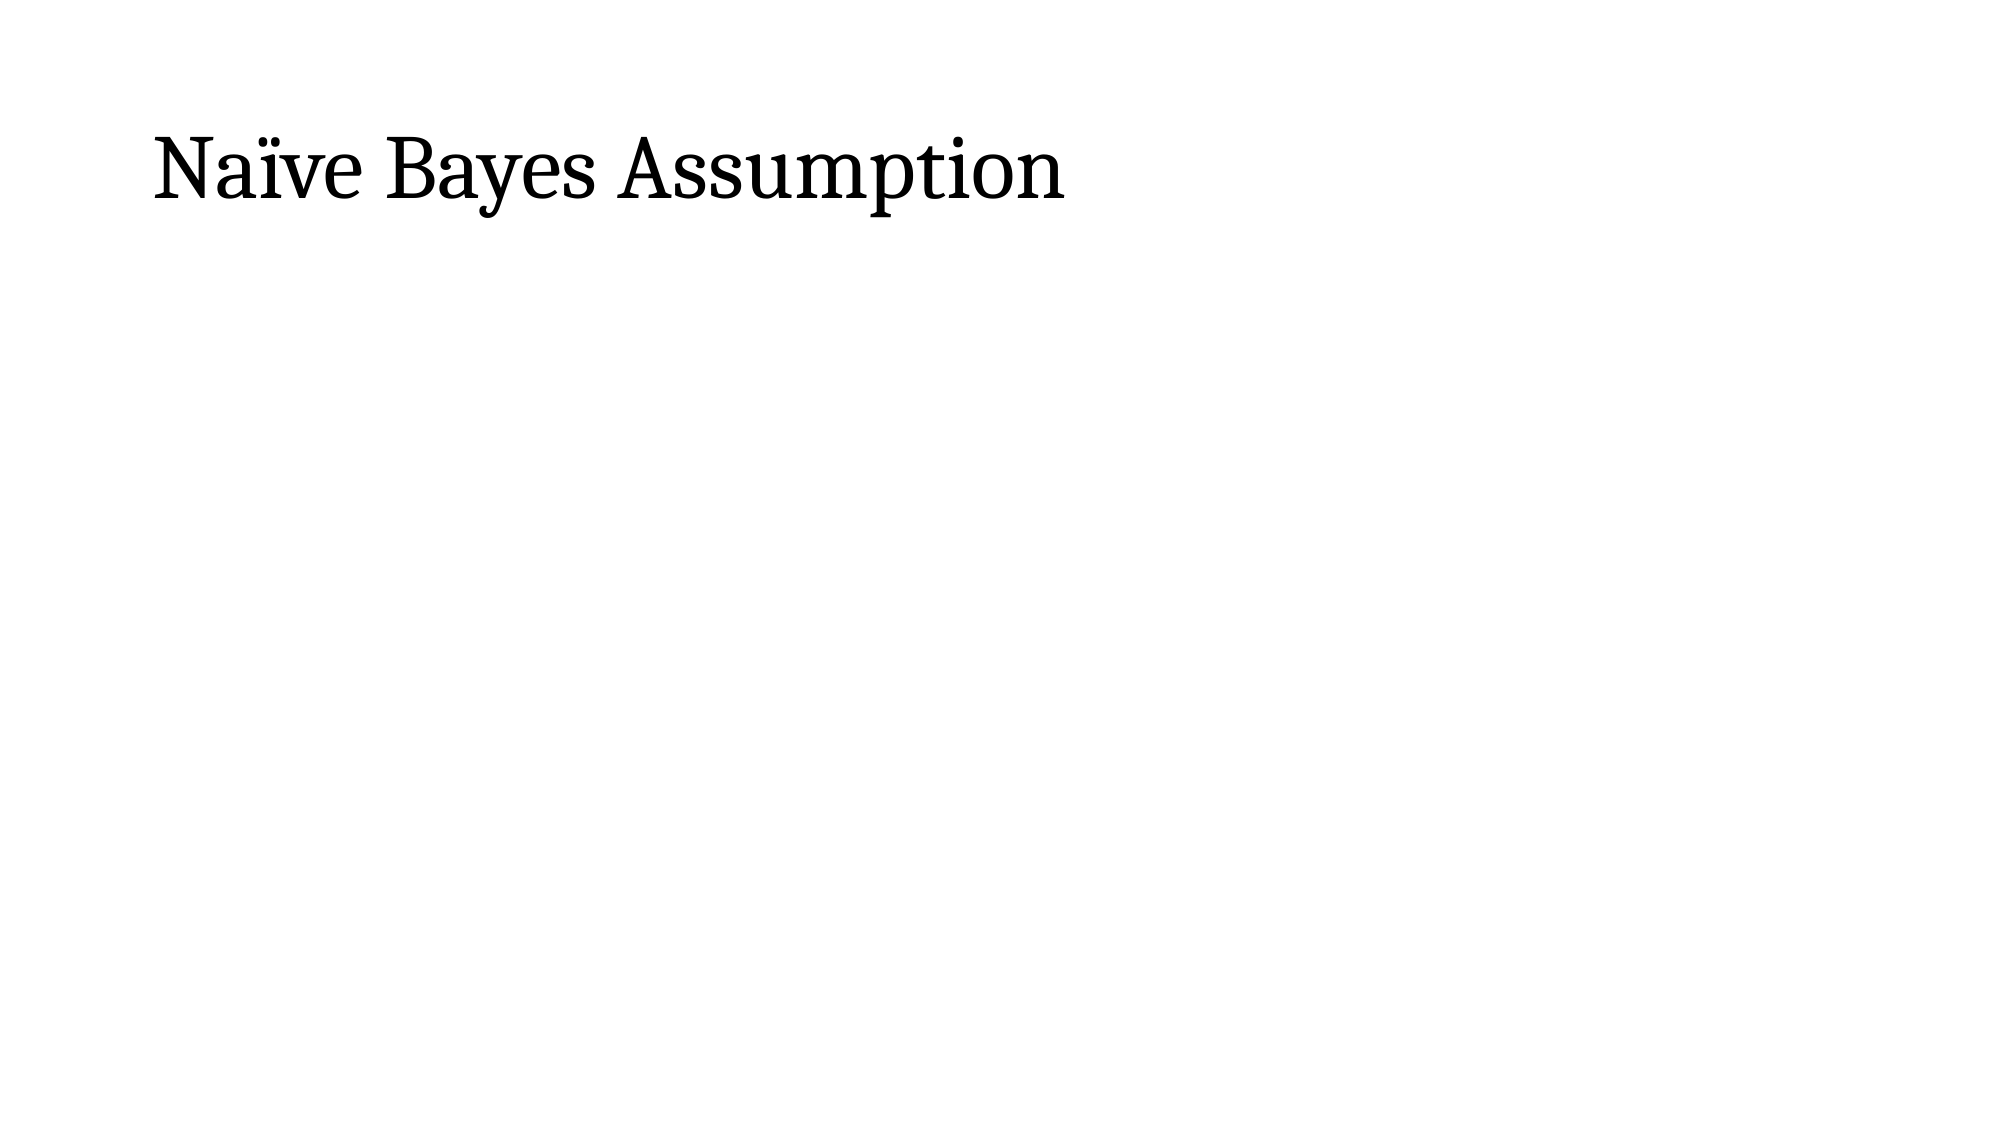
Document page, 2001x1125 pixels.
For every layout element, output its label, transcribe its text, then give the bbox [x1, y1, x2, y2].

title Naïve Bayes Assumption [137, 59, 1863, 278]
